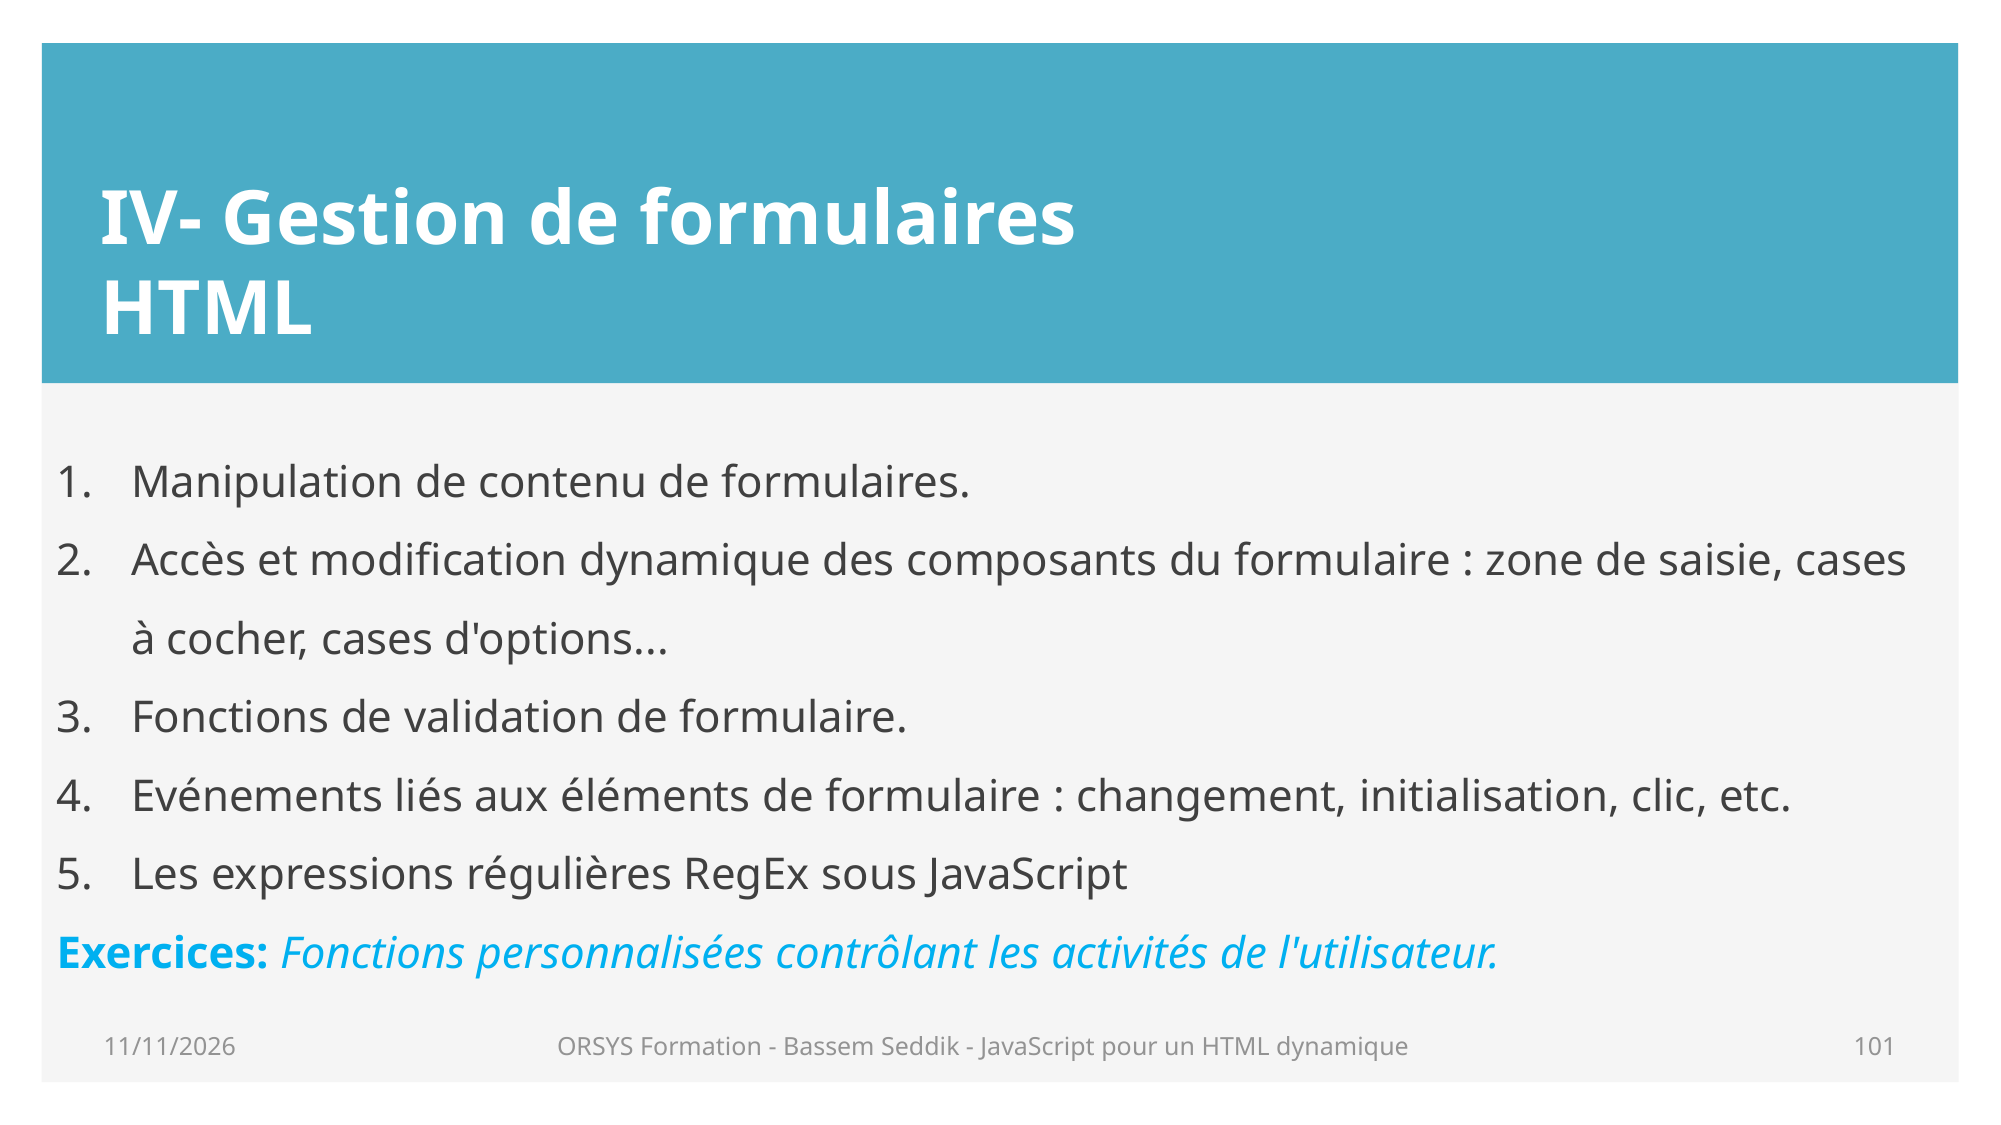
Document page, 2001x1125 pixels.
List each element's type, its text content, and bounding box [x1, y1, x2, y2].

slide_number 101 [1626, 1017, 1912, 1078]
list Manipulation de contenu de formulaires. Accès et modification dynamique des composants du formulaire : zone de saisie, cases à cocher, cases d'options... Fonctions de validation de formulaire. Evénements liés aux éléments de formulaire : changement, initialisation, clic, etc. Les expressions régulières RegEx sous JavaScript Exercices: Fonctions personnalisées contrôlant les activités de l'utilisateur. [41, 420, 1958, 991]
title IV- Gestion de formulaires HTML [85, 251, 1214, 357]
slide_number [88, 1017, 340, 1078]
footer ORSYS Formation - Bassem Seddik - JavaScript pour un HTML dynamique [340, 1017, 1626, 1078]
